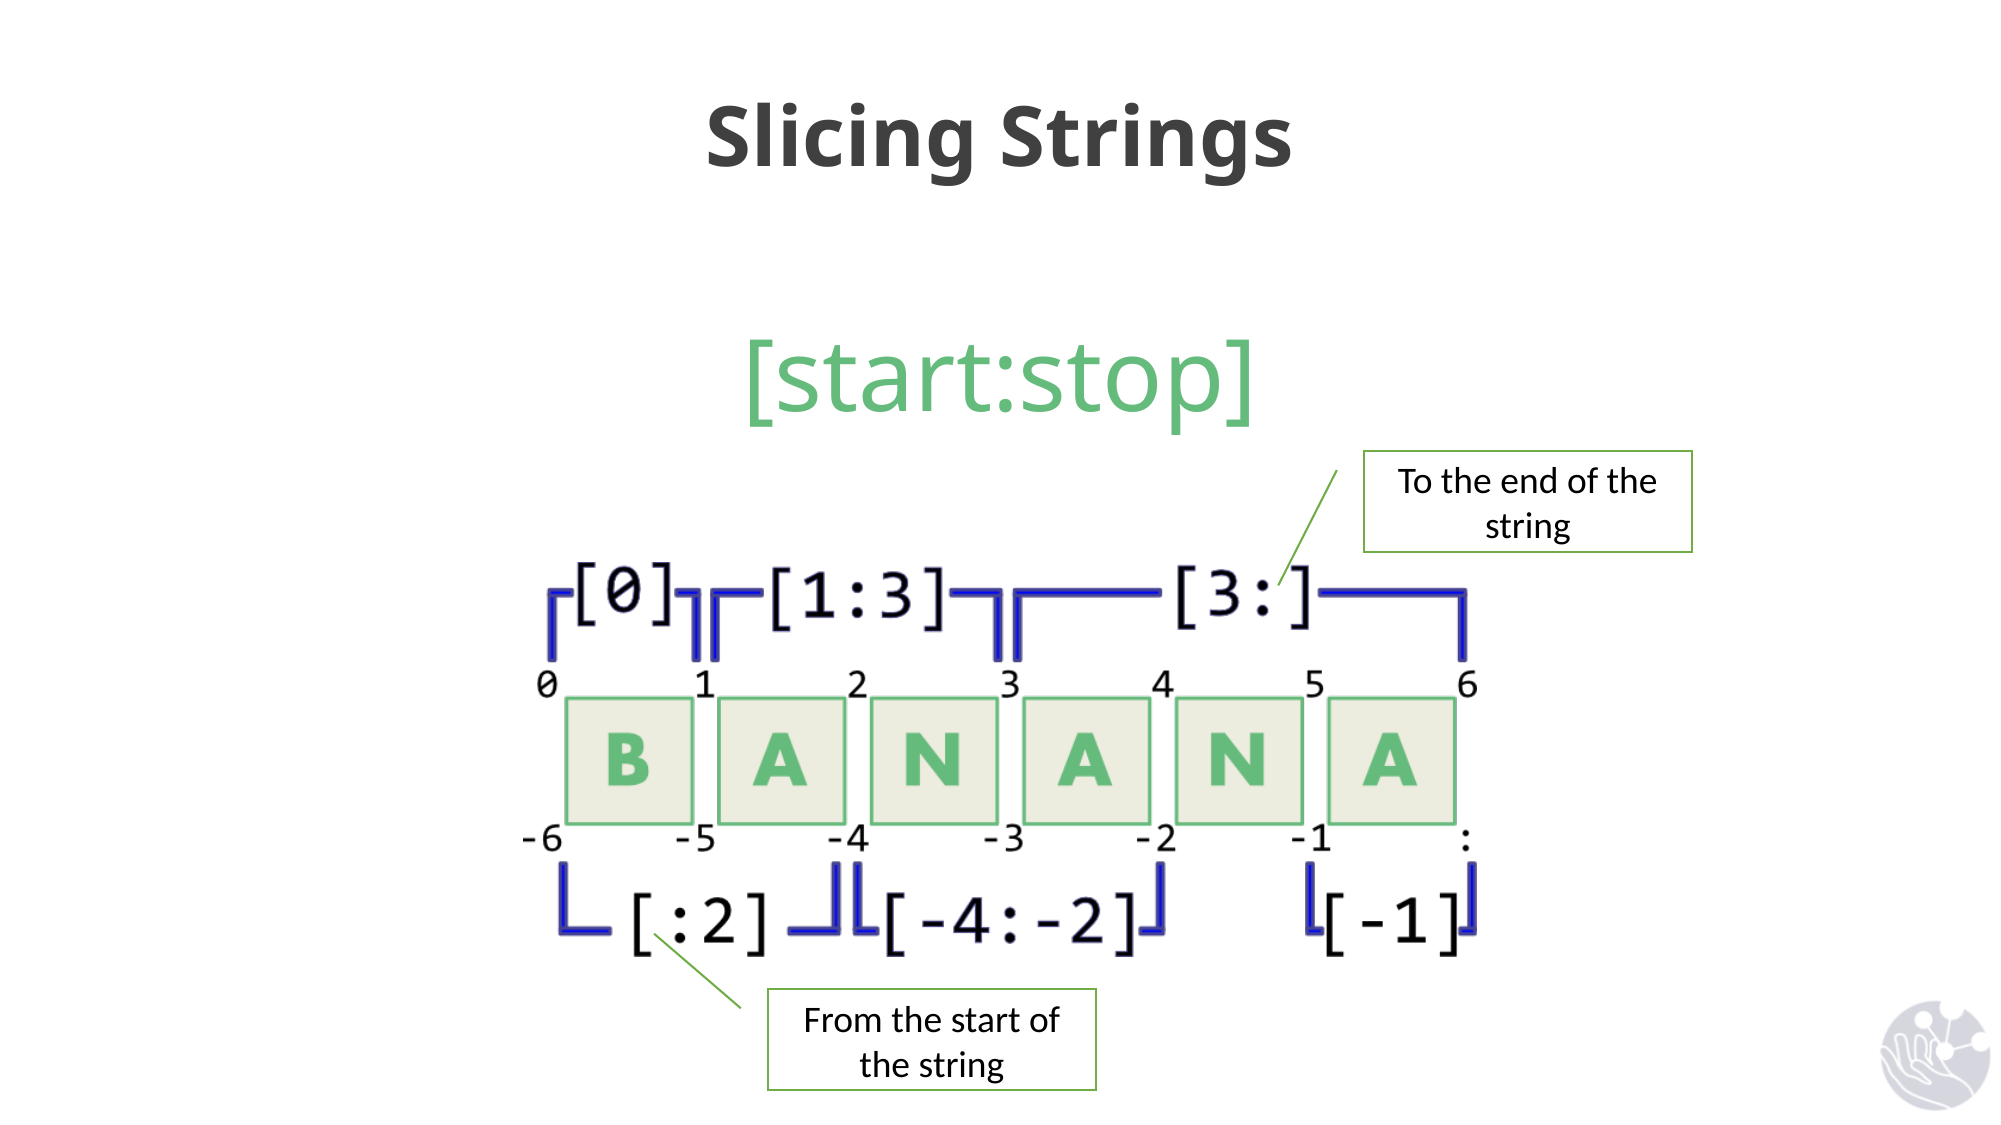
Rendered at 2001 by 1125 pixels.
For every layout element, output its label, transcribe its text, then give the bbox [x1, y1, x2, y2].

text_box To the end of the string [1363, 450, 1693, 553]
text_box From the start of the string [679, 957, 742, 1010]
picture [523, 562, 1477, 957]
text_box [start:stop] [547, 304, 1453, 440]
text_box From the start of the string [767, 988, 1097, 1091]
text_box Slicing Strings [0, 86, 2000, 223]
picture [1866, 989, 1998, 1123]
text_box To the end of the string [1288, 469, 1338, 562]
